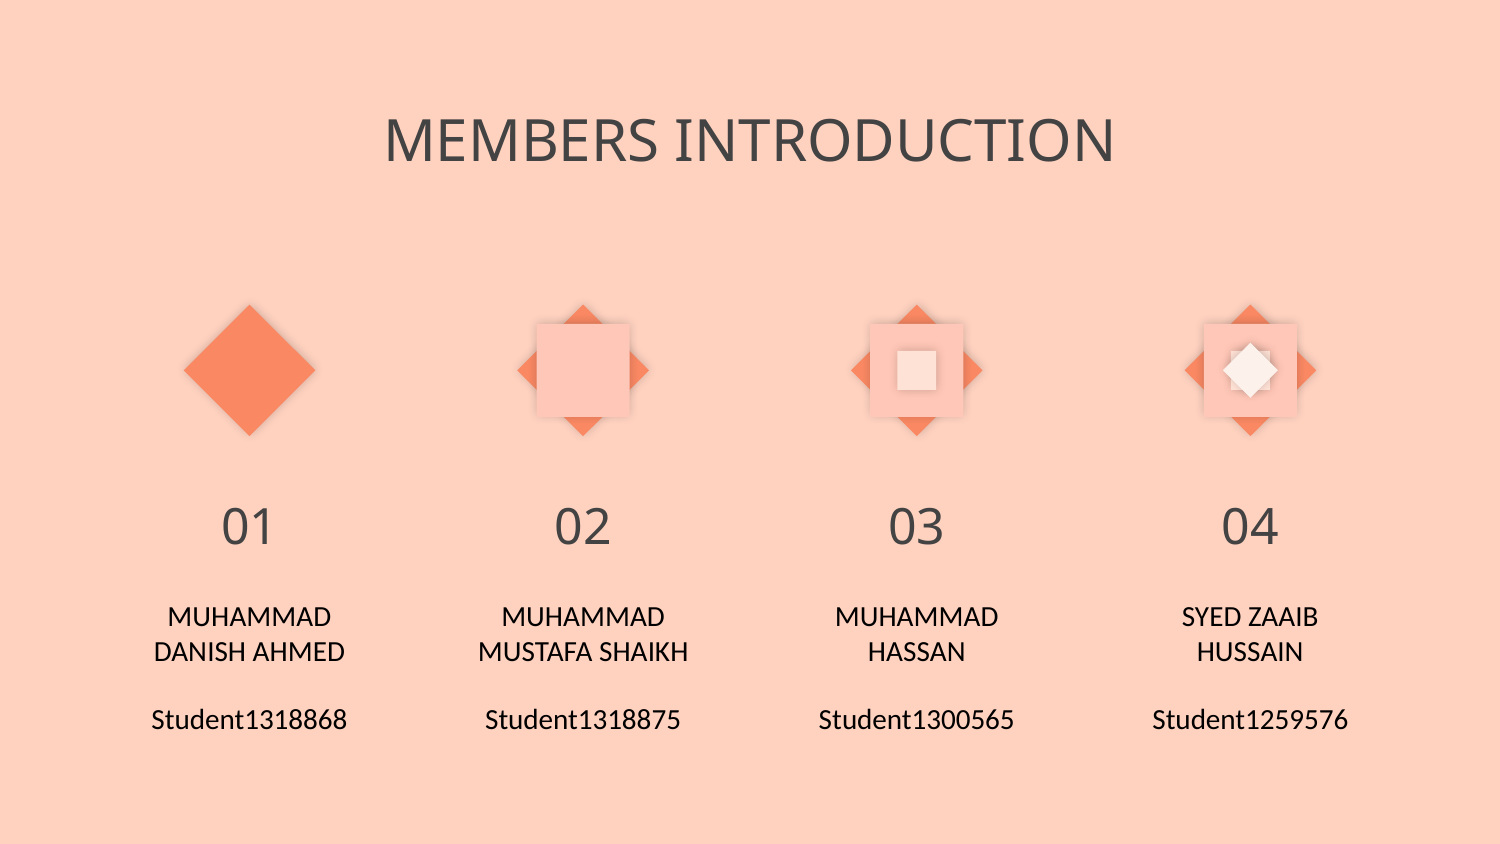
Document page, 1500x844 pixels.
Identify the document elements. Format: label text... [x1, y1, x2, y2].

text_box 03 [791, 491, 1042, 558]
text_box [850, 304, 983, 437]
text_box [183, 304, 316, 437]
text_box MUHAMMAD MUSTAFA SHAIKH Student1318875 [458, 582, 709, 677]
text_box SYED ZAAIB HUSSAIN Student1259576 [1125, 582, 1376, 677]
text_box 01 [124, 491, 375, 558]
text_box MUHAMMAD HASSAN Student1300565 [791, 582, 1042, 677]
title MEMBERS INTRODUCTION [118, 88, 1382, 167]
text_box 02 [458, 491, 709, 558]
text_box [516, 304, 650, 437]
text_box MUHAMMAD DANISH AHMED Student1318868 [124, 582, 375, 677]
text_box 04 [1125, 491, 1376, 558]
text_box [1184, 304, 1317, 437]
